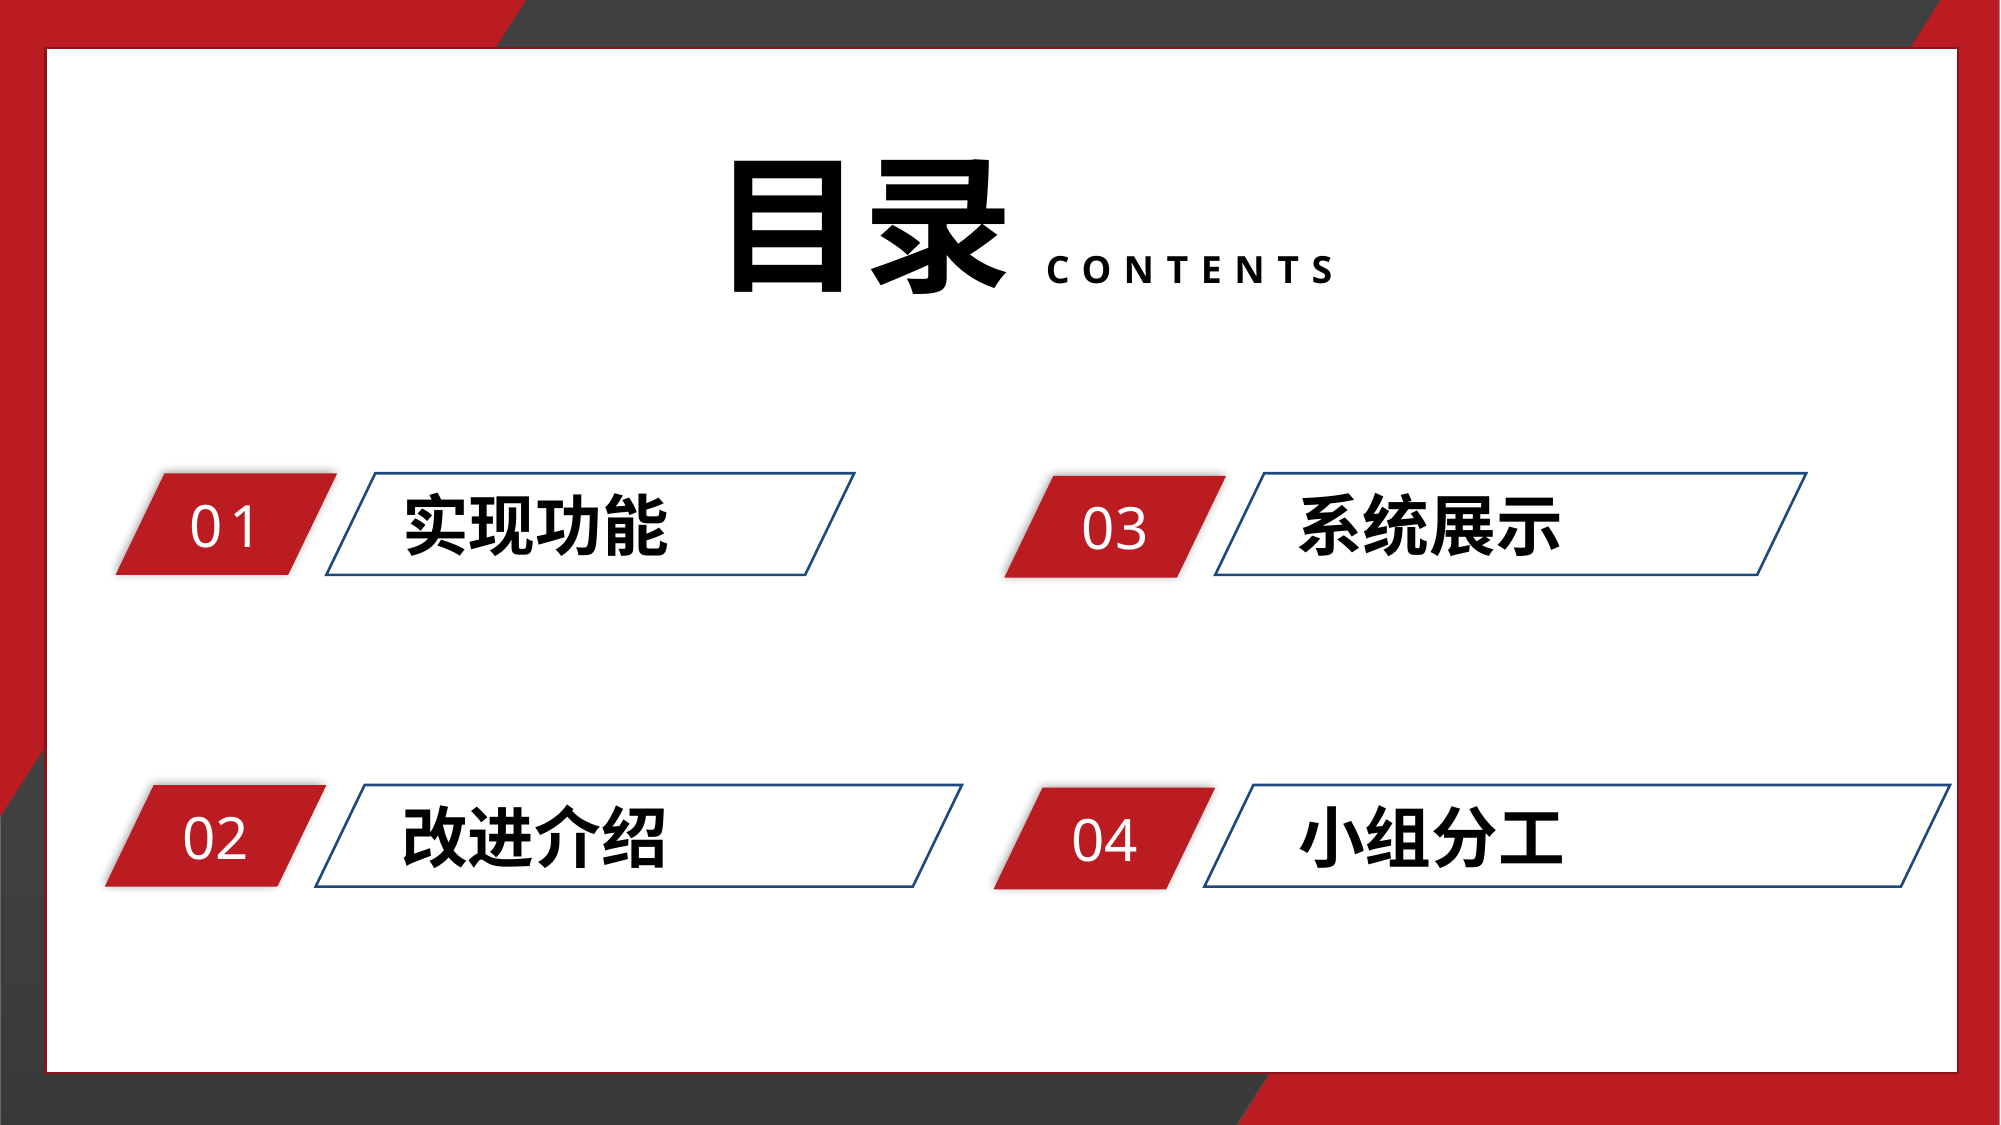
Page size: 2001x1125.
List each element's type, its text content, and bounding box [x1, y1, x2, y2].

text_box 01 [113, 472, 339, 576]
text_box 系统展示 [1213, 472, 1808, 576]
text_box 02 [103, 783, 329, 888]
text_box 实现功能 [324, 472, 856, 576]
text_box CONTENTS [924, 245, 1454, 291]
text_box 目录 [686, 130, 1041, 311]
text_box 小组分工 [1202, 783, 1952, 888]
text_box 04 [991, 786, 1217, 891]
text_box 改进介绍 [314, 783, 964, 888]
text_box 03 [1002, 474, 1228, 579]
